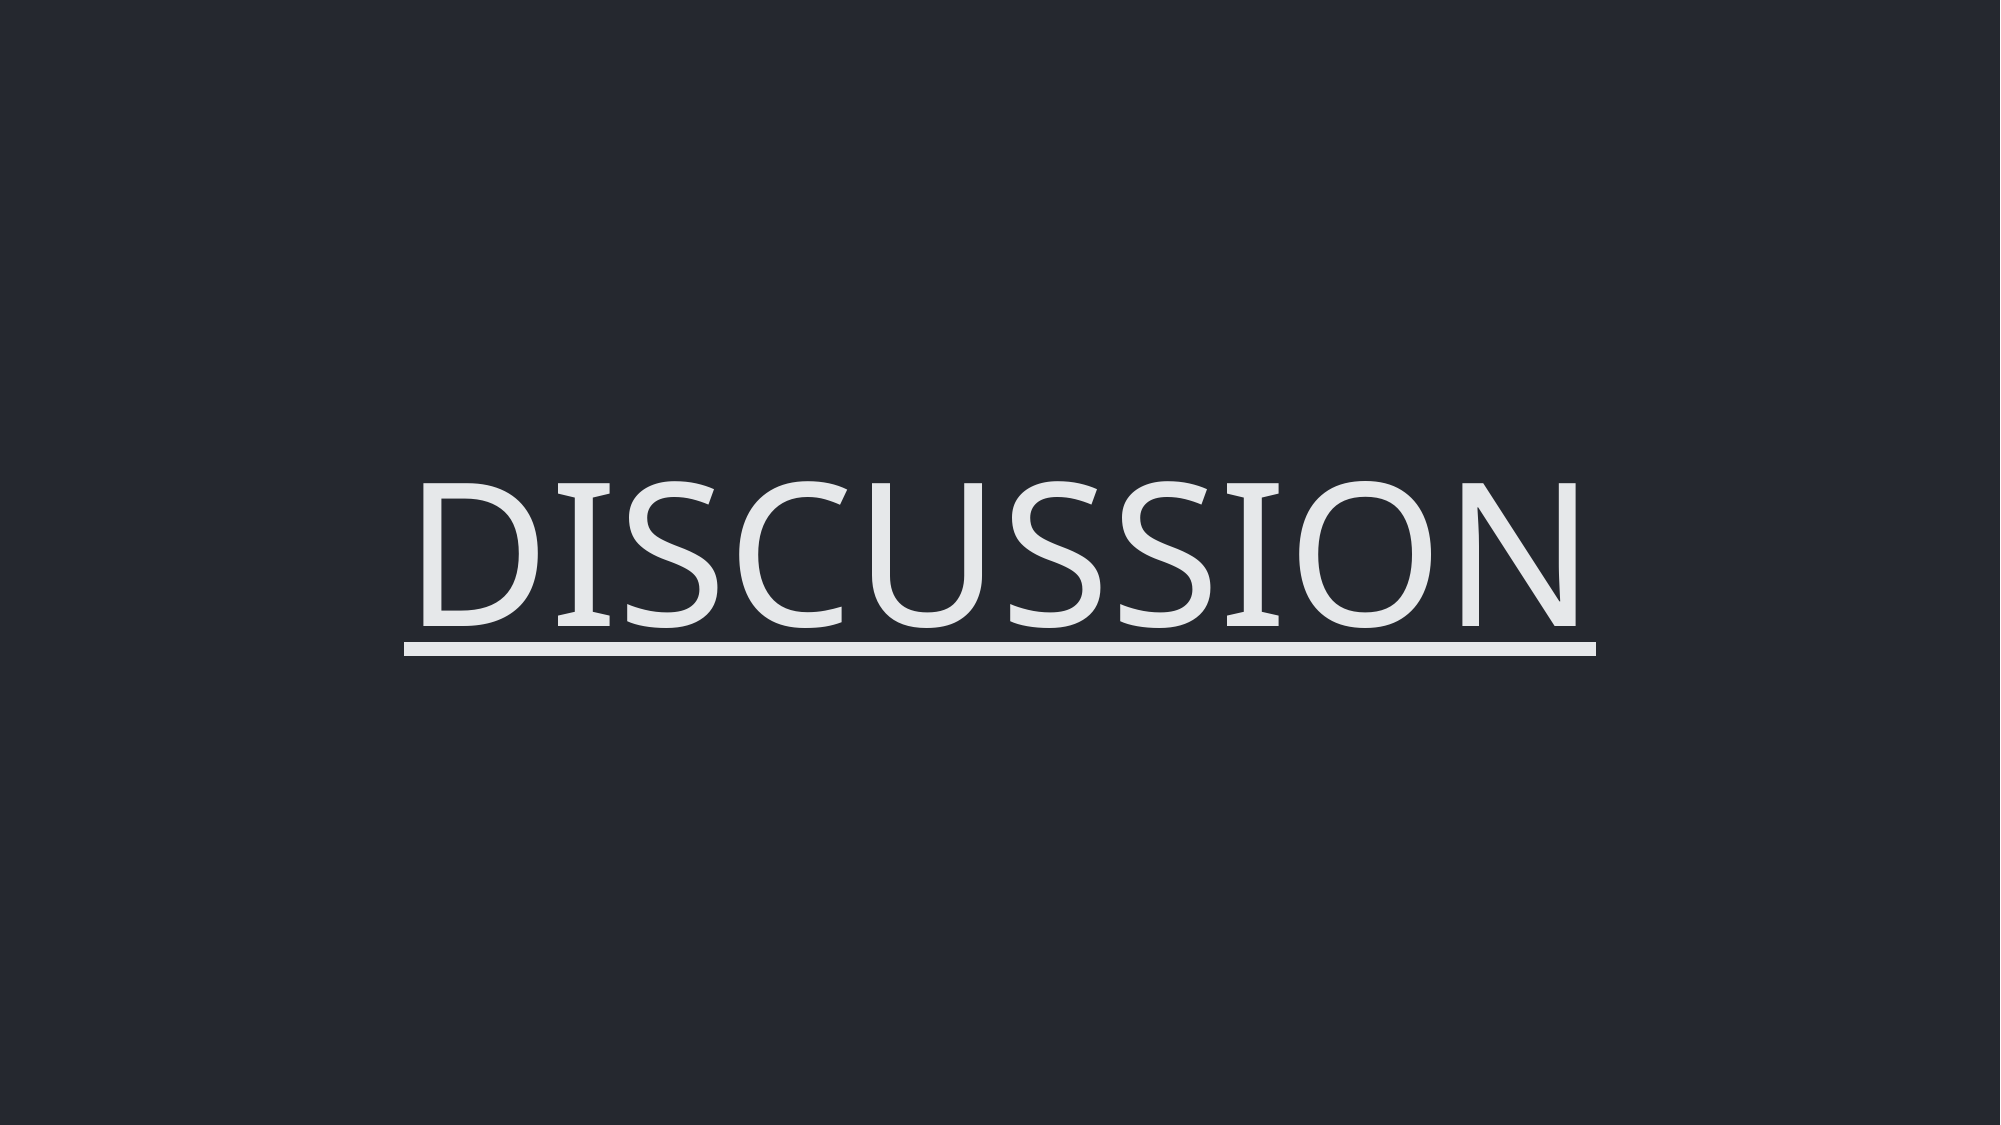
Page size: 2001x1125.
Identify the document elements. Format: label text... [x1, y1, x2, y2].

title DISCUSSION [137, 255, 1863, 870]
